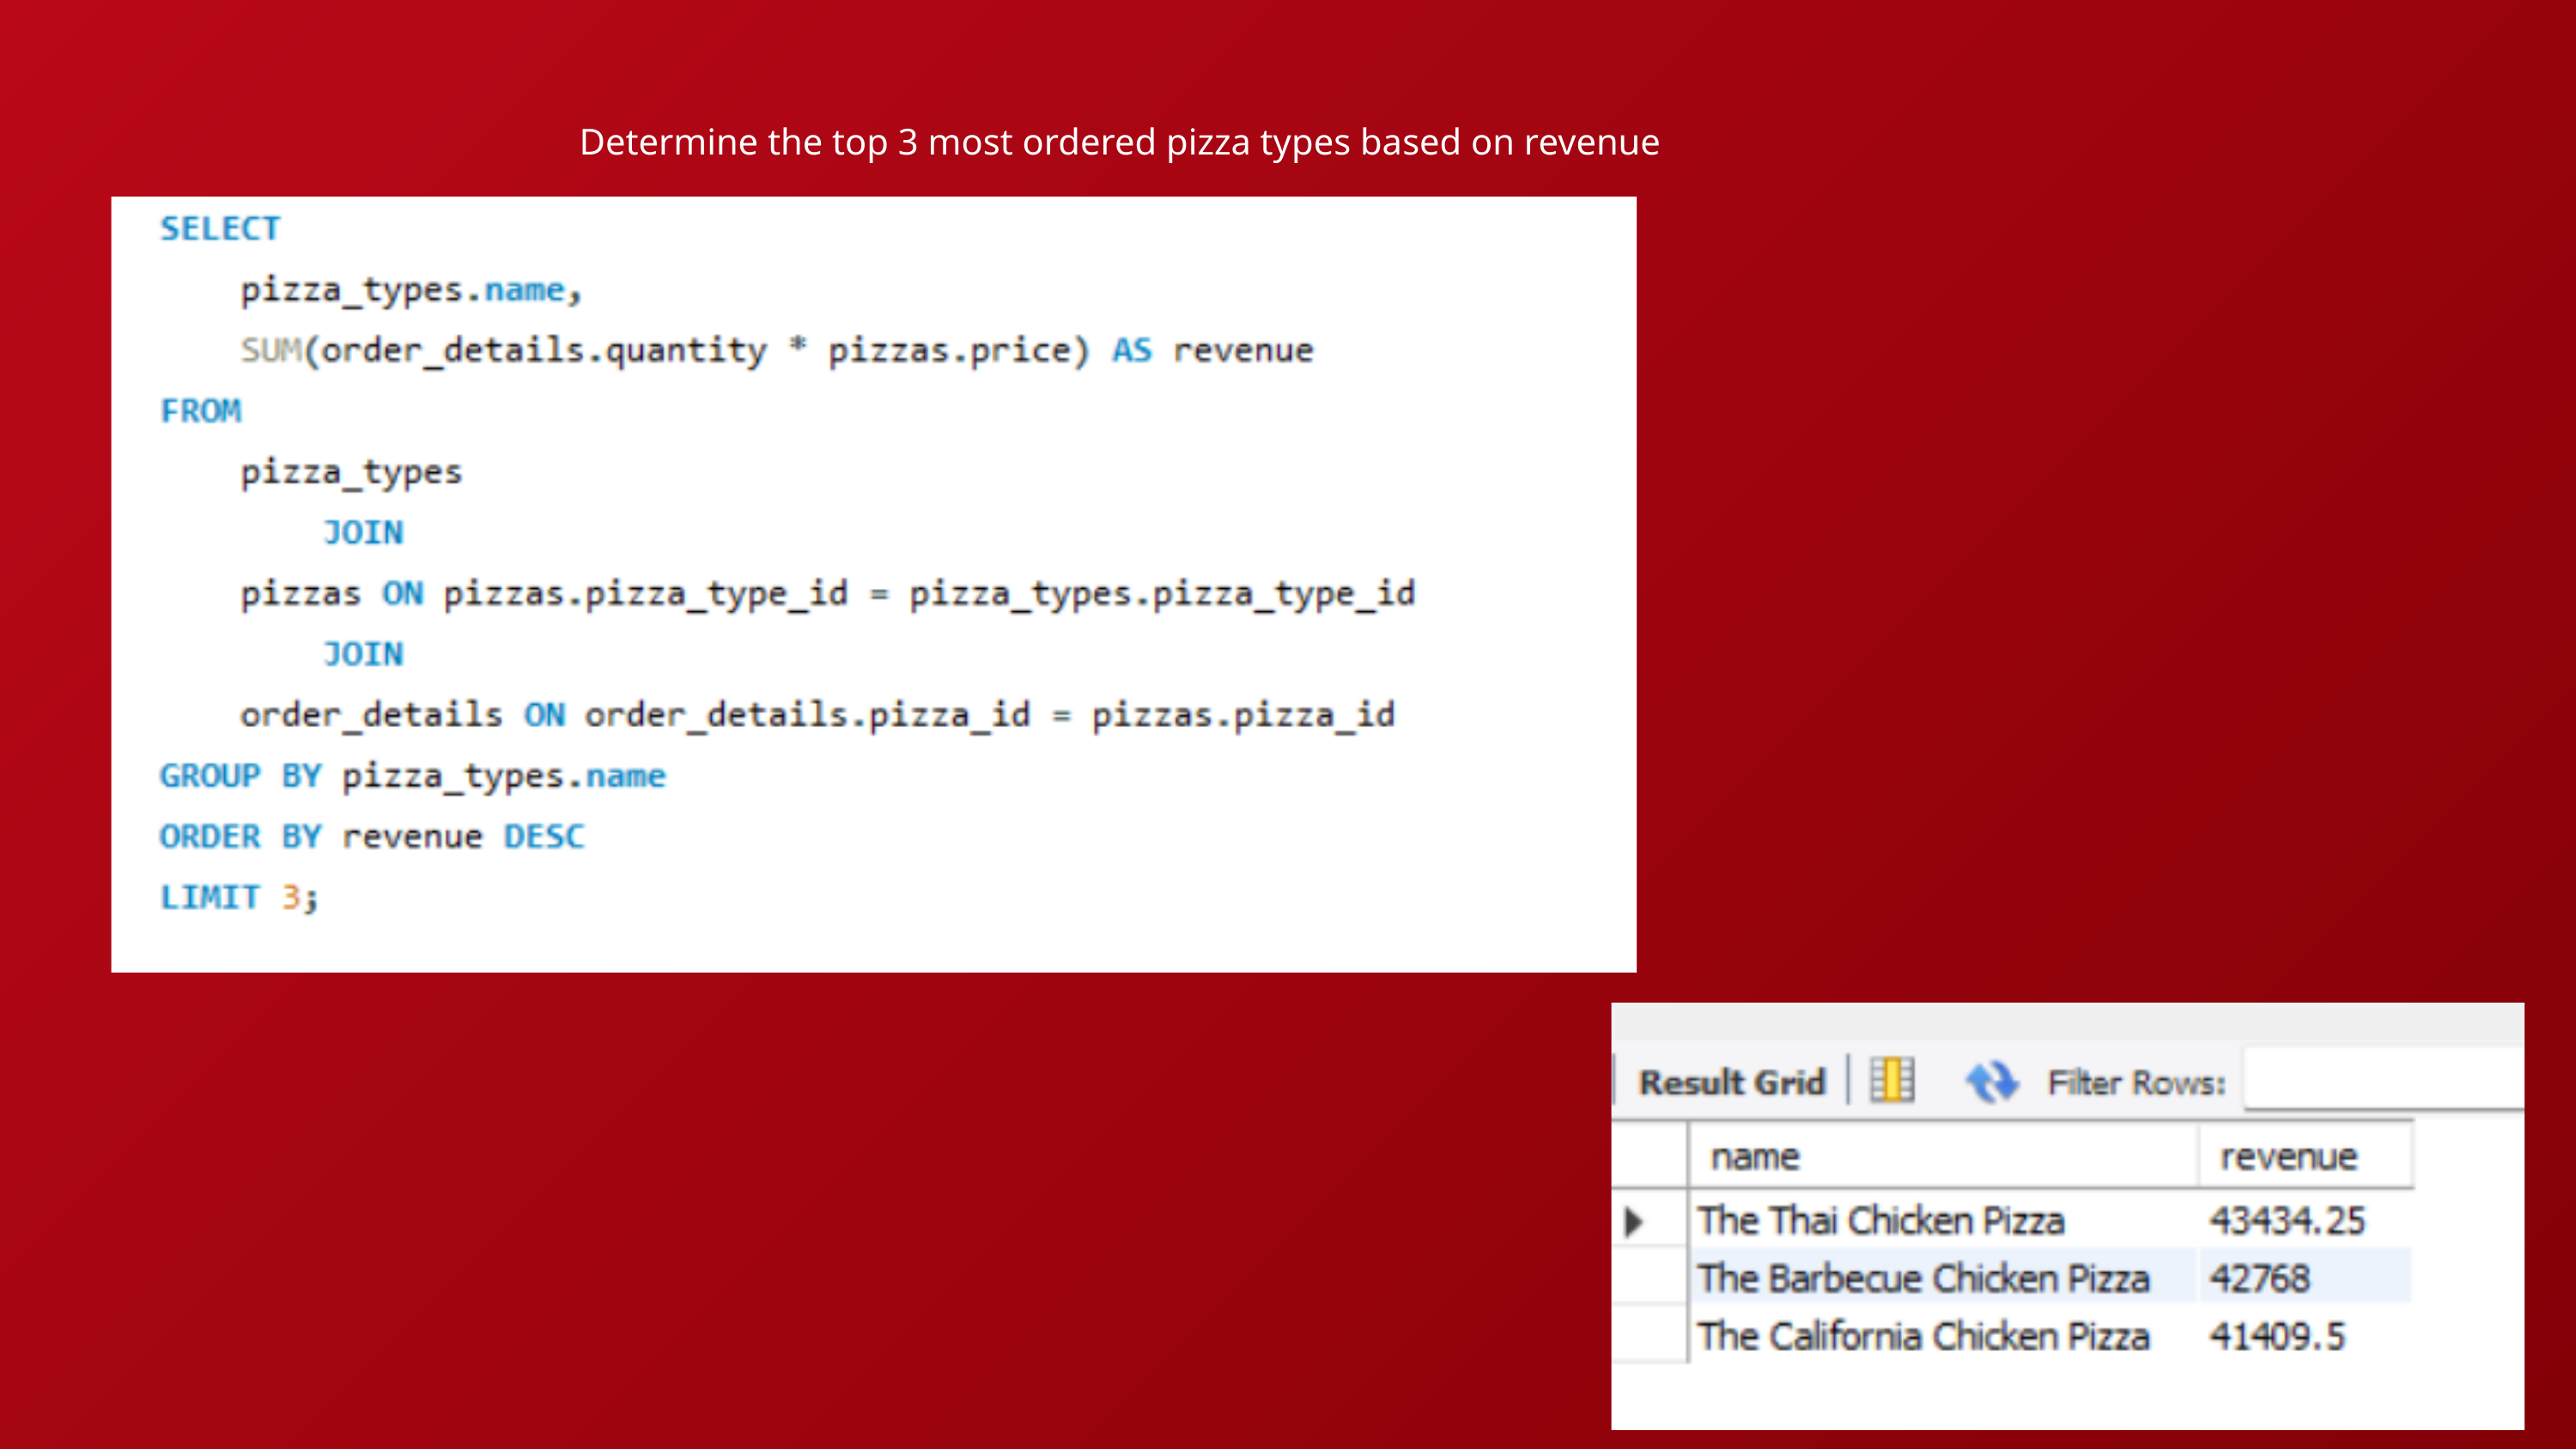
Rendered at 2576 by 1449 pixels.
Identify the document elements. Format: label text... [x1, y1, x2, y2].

text_box [111, 197, 1637, 973]
text_box Determine the top 3 most ordered pizza types based on revenue [447, 126, 1792, 163]
text_box [1611, 1003, 2525, 1430]
